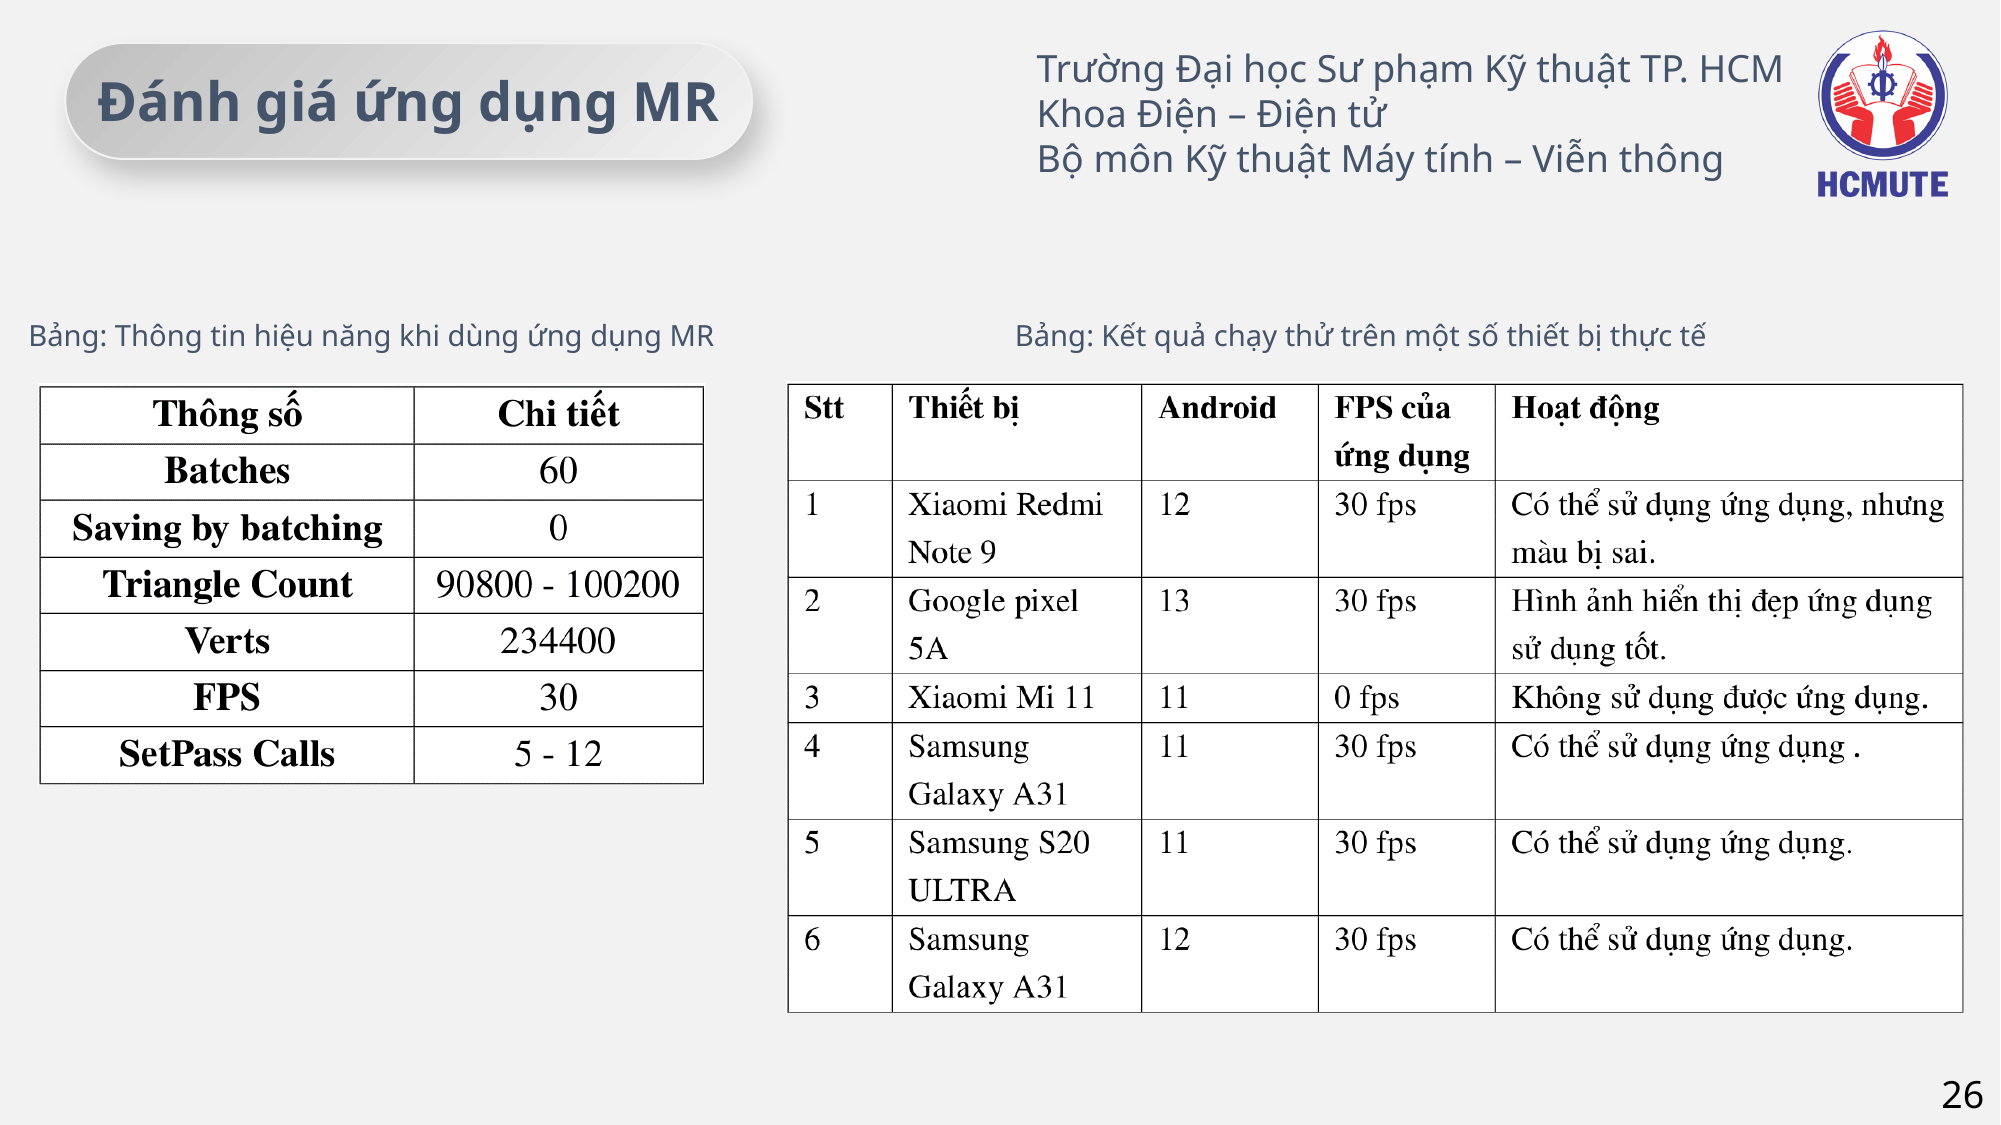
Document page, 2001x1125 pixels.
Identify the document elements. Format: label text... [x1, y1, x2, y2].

text_box Bảng: Kết quả chạy thử trên một số thiết bị thực tế [999, 302, 1731, 368]
picture [38, 383, 705, 785]
picture [786, 381, 1964, 1013]
text_box Bảng: Thông tin hiệu năng khi dùng ứng dụng MR [0, 302, 745, 406]
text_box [1021, 30, 1948, 197]
text_box Đánh giá ứng dụng MR [64, 41, 754, 160]
text_box 26 [1926, 1063, 2000, 1124]
